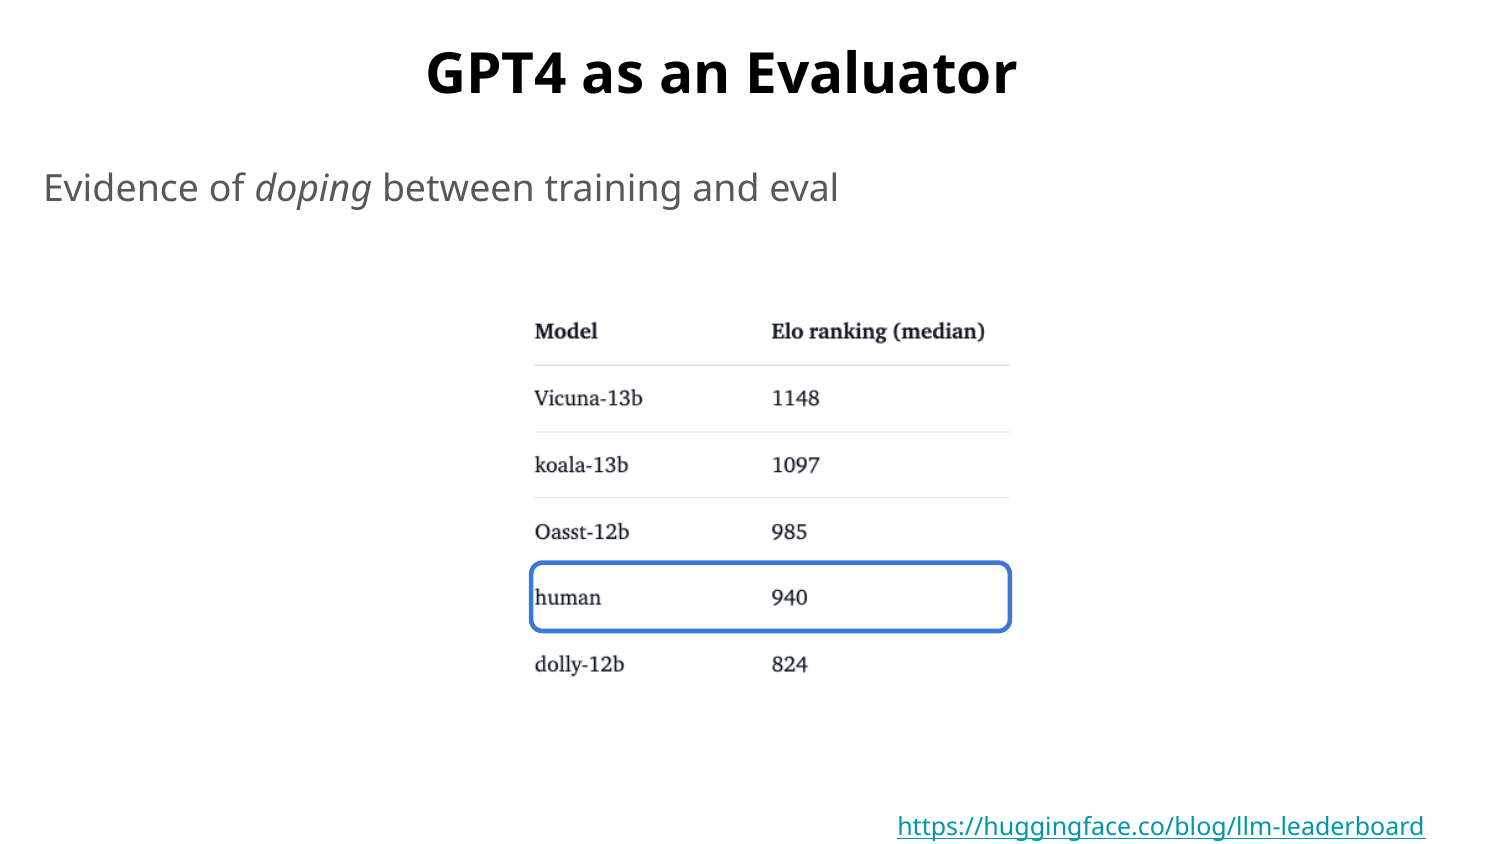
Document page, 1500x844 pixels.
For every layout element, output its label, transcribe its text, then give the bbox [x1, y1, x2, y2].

text_box https://huggingface.co/blog/llm-leaderboard [882, 795, 1500, 844]
title GPT4 as an Evaluator [11, 21, 1432, 106]
text_box Evidence of doping between training and eval [28, 142, 1489, 361]
picture [464, 277, 1011, 710]
